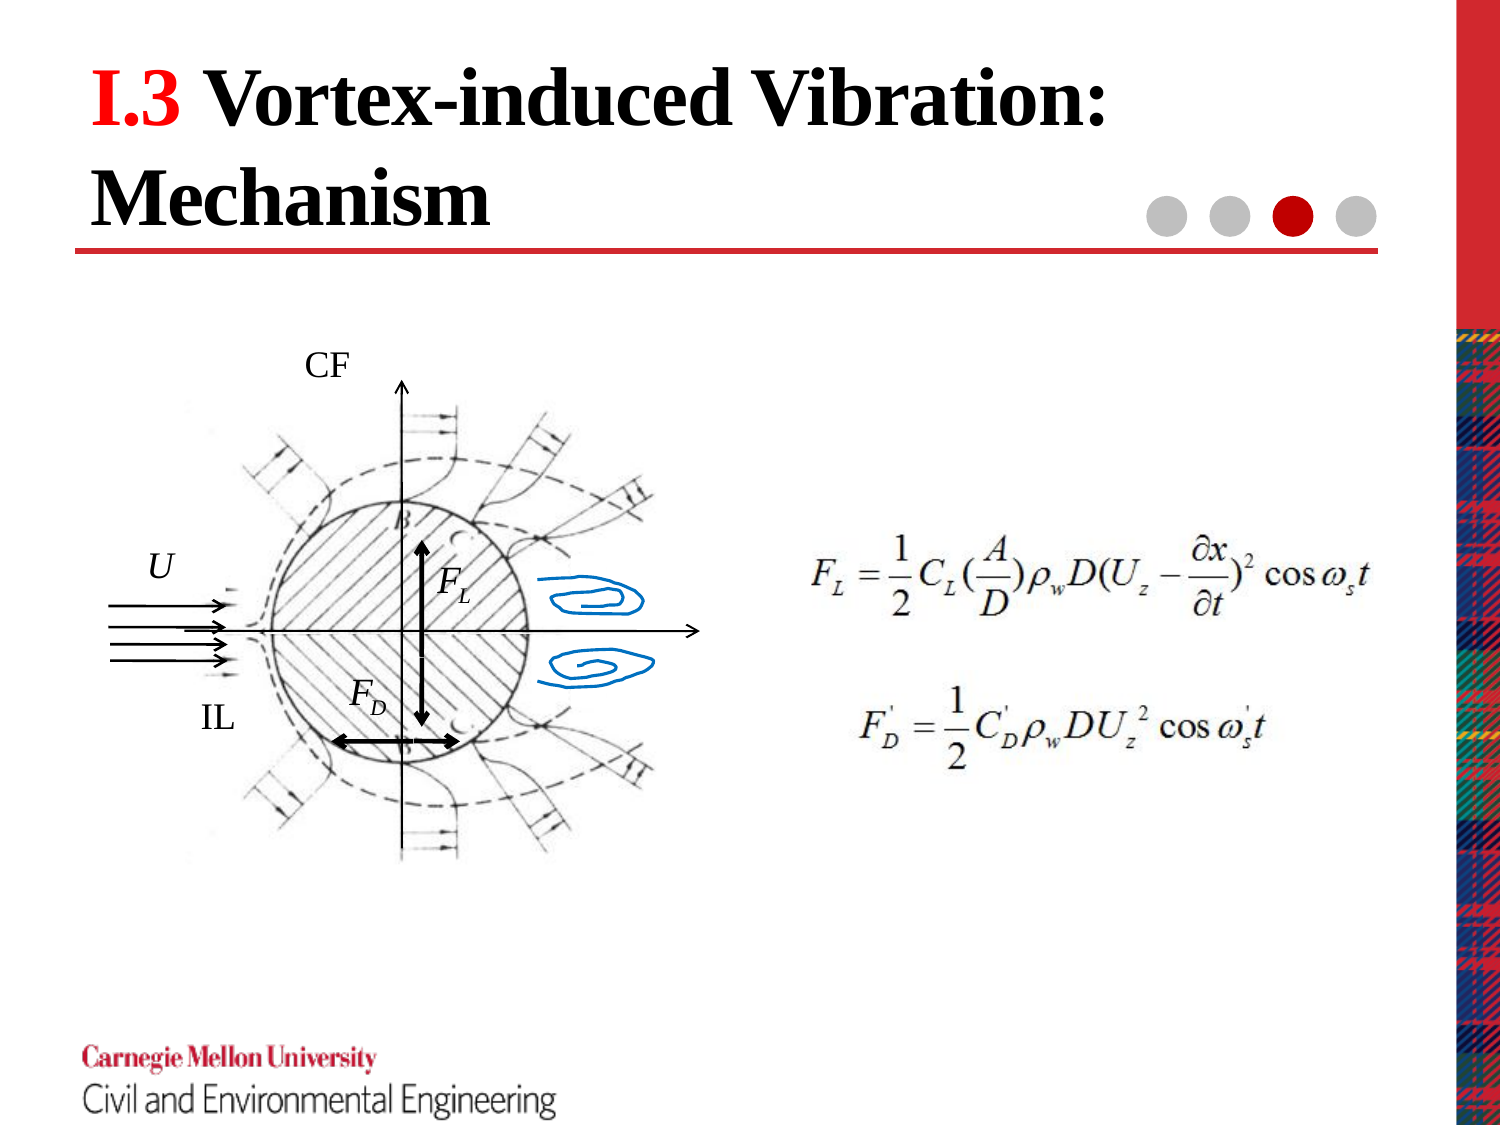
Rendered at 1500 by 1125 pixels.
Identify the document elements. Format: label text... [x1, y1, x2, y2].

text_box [183, 636, 668, 886]
picture [1456, 329, 1500, 1125]
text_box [107, 533, 229, 662]
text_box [421, 539, 479, 728]
text_box CF [289, 332, 372, 373]
picture [810, 530, 1375, 623]
picture [74, 1037, 562, 1125]
picture [836, 670, 1293, 785]
title I.3 Vortex-induced Vibration: Mechanism [75, 25, 1147, 250]
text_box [330, 666, 461, 742]
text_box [183, 379, 668, 625]
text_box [1145, 195, 1378, 238]
